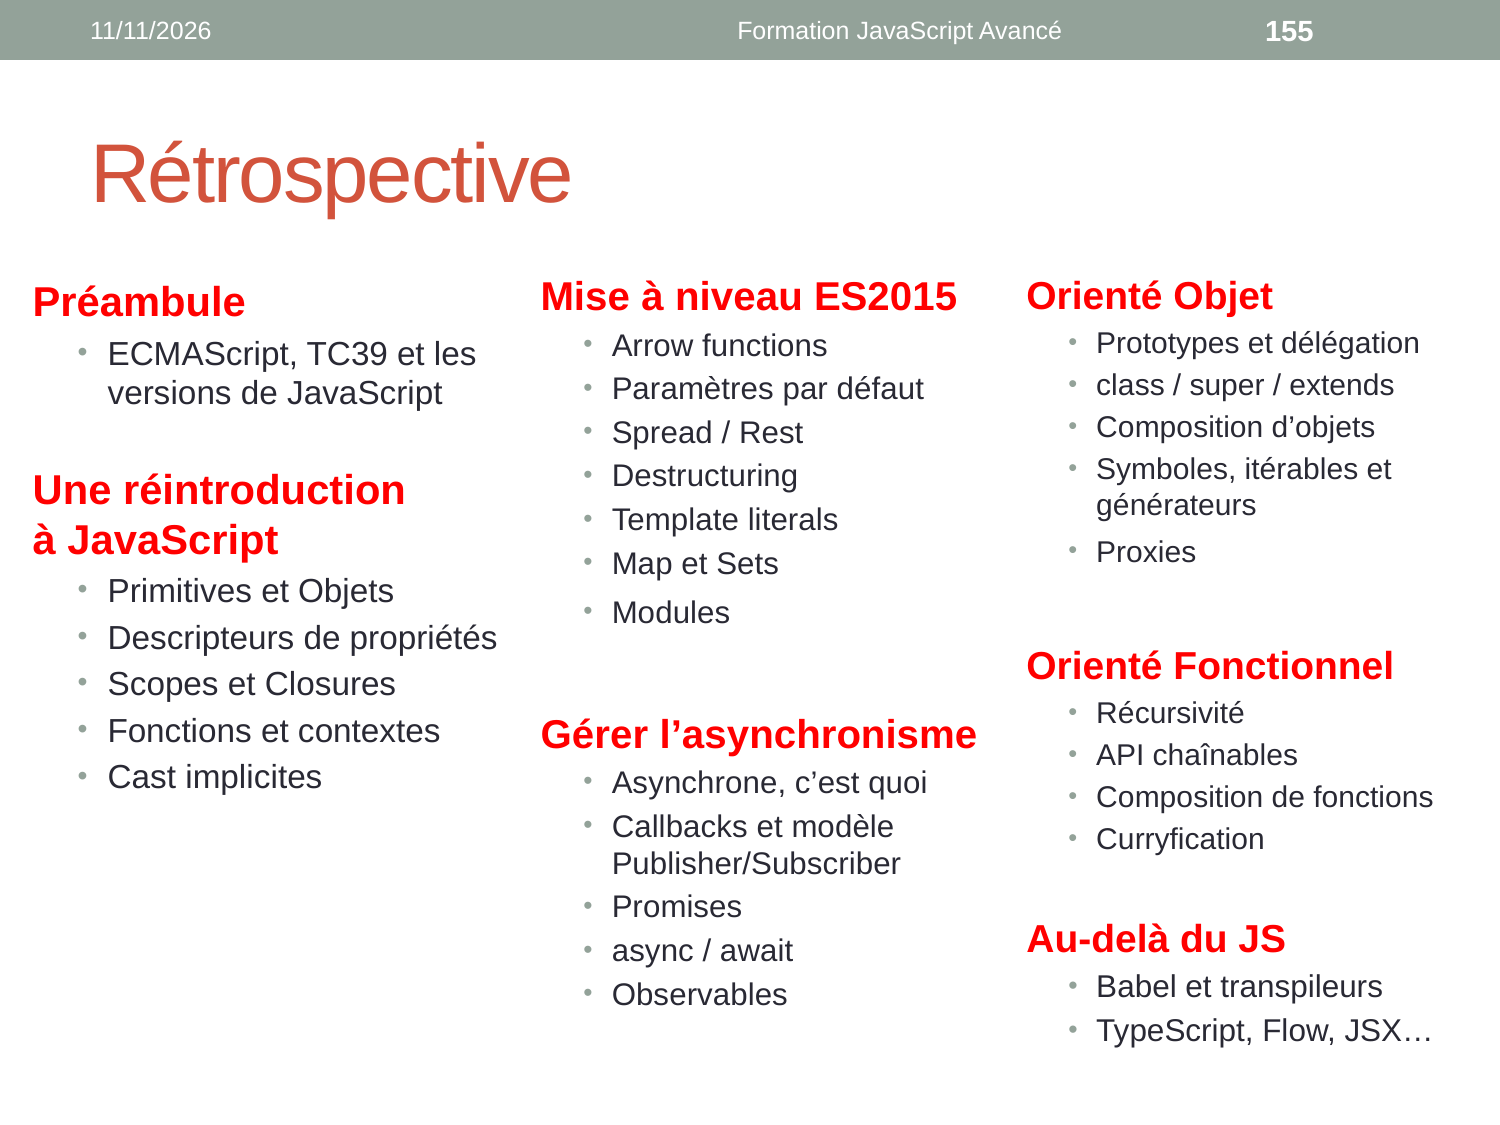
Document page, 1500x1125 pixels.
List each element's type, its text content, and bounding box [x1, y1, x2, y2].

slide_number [75, 3, 550, 57]
text_box Préambule ECMAScript, TC39 et les versions de JavaScript Une réintroduction à JavaScript Primitives et Objets Descripteurs de propriétés Scopes et Closures Fonctions et contextes Cast implicites [17, 267, 526, 1059]
slide_number 155 [1250, 3, 1425, 57]
footer Formation JavaScript Avancé [562, 3, 1238, 57]
text_box Orienté Objet Prototypes et délégation class / super / extends Composition d’objets Symboles, itérables et générateurs Proxies Orienté Fonctionnel Récursivité API chaînables Composition de fonctions Curryfication Au-delà du JS Babel et transpileurs TypeScript, Flow, JSX… [1011, 263, 1486, 1075]
text_box Mise à niveau ES2015 Arrow functions Paramètres par défaut Spread / Rest Destructuring Template literals Map et Sets Modules Gérer l’asynchronisme Asynchrone, c’est quoi Callbacks et modèle Publisher/Subscriber Promises async / await Observables [525, 262, 1022, 1024]
title Rétrospective [75, 87, 1425, 250]
